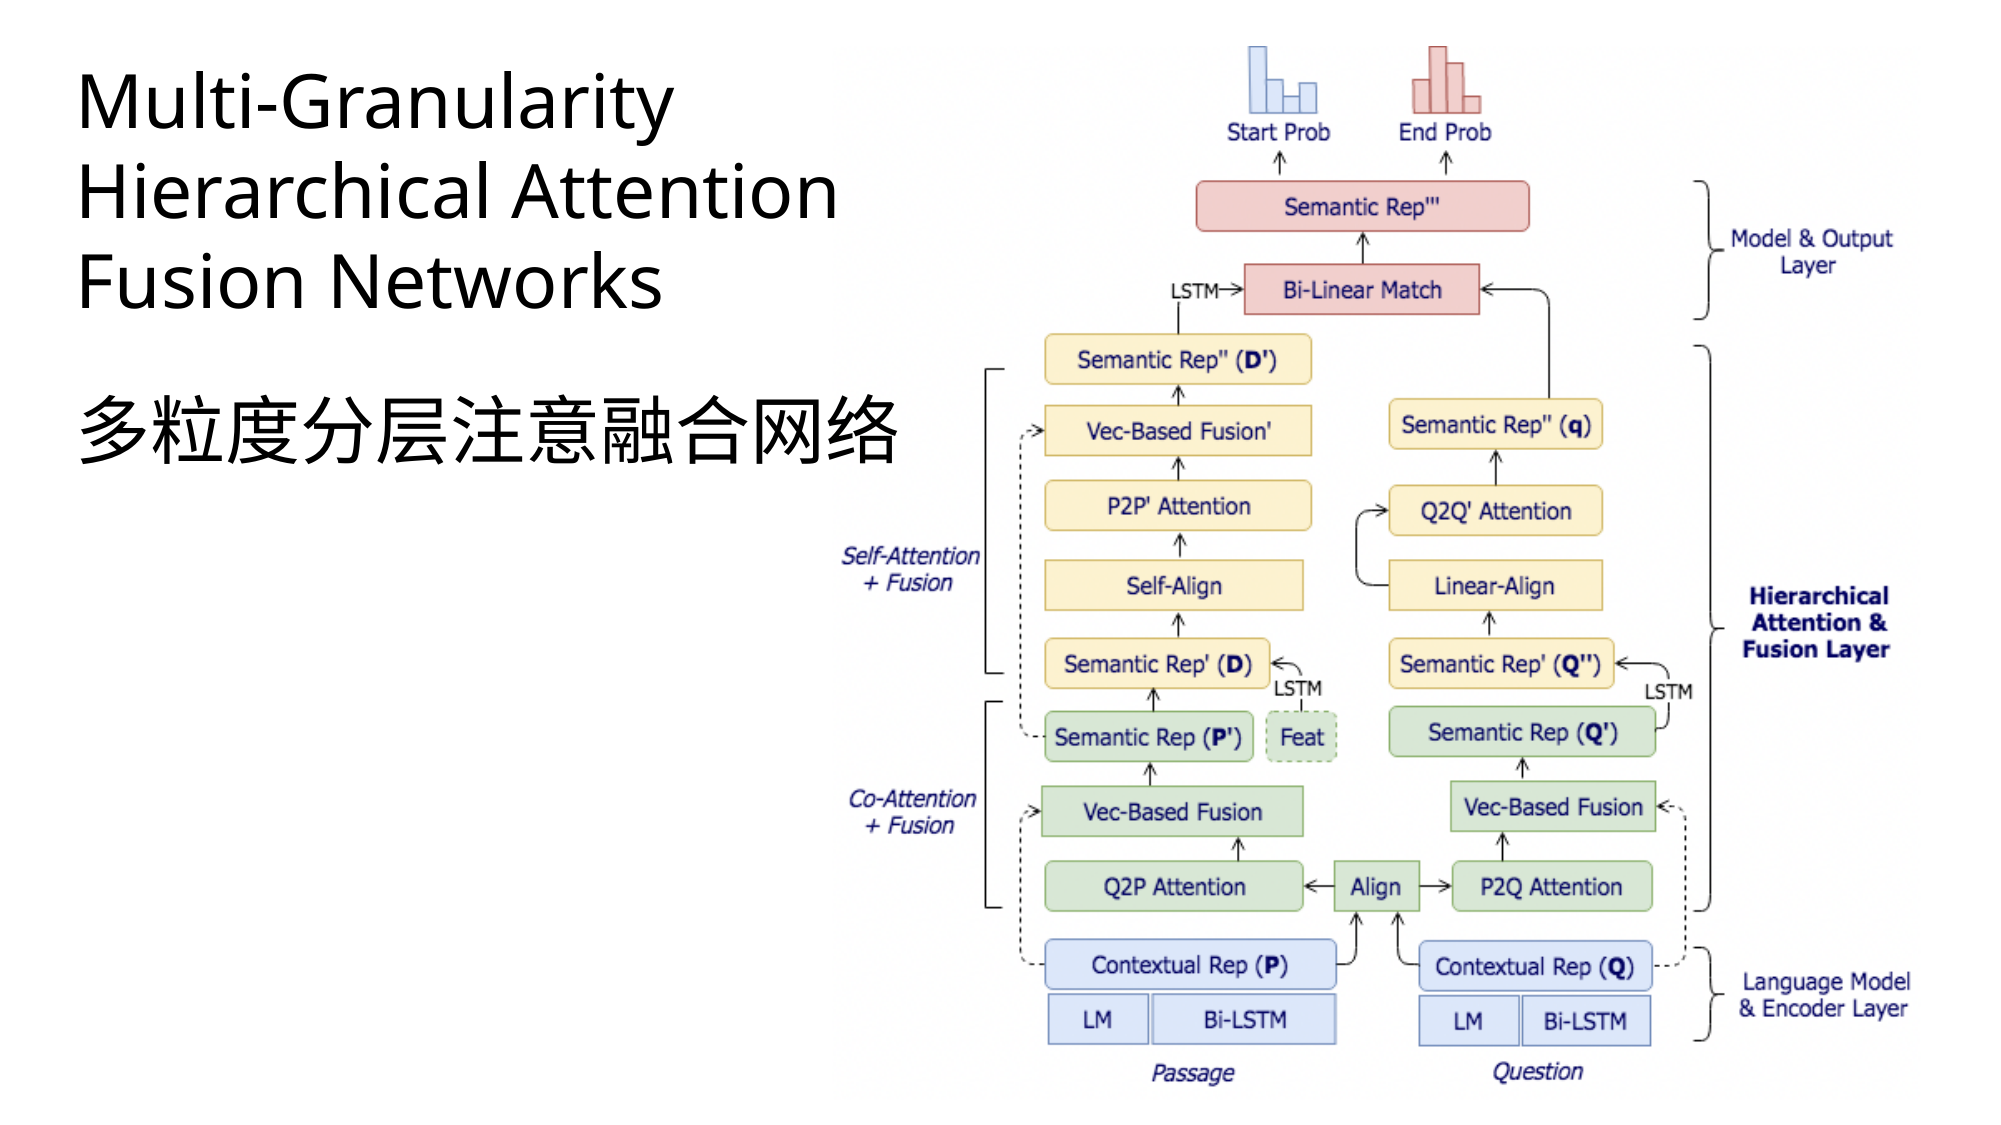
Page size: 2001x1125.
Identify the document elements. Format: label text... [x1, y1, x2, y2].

text_box Multi-Granularity Hierarchical Attention Fusion Networks [61, 46, 832, 331]
text_box 多粒度分层注意融合网络 [61, 376, 832, 481]
picture [832, 46, 1921, 1100]
